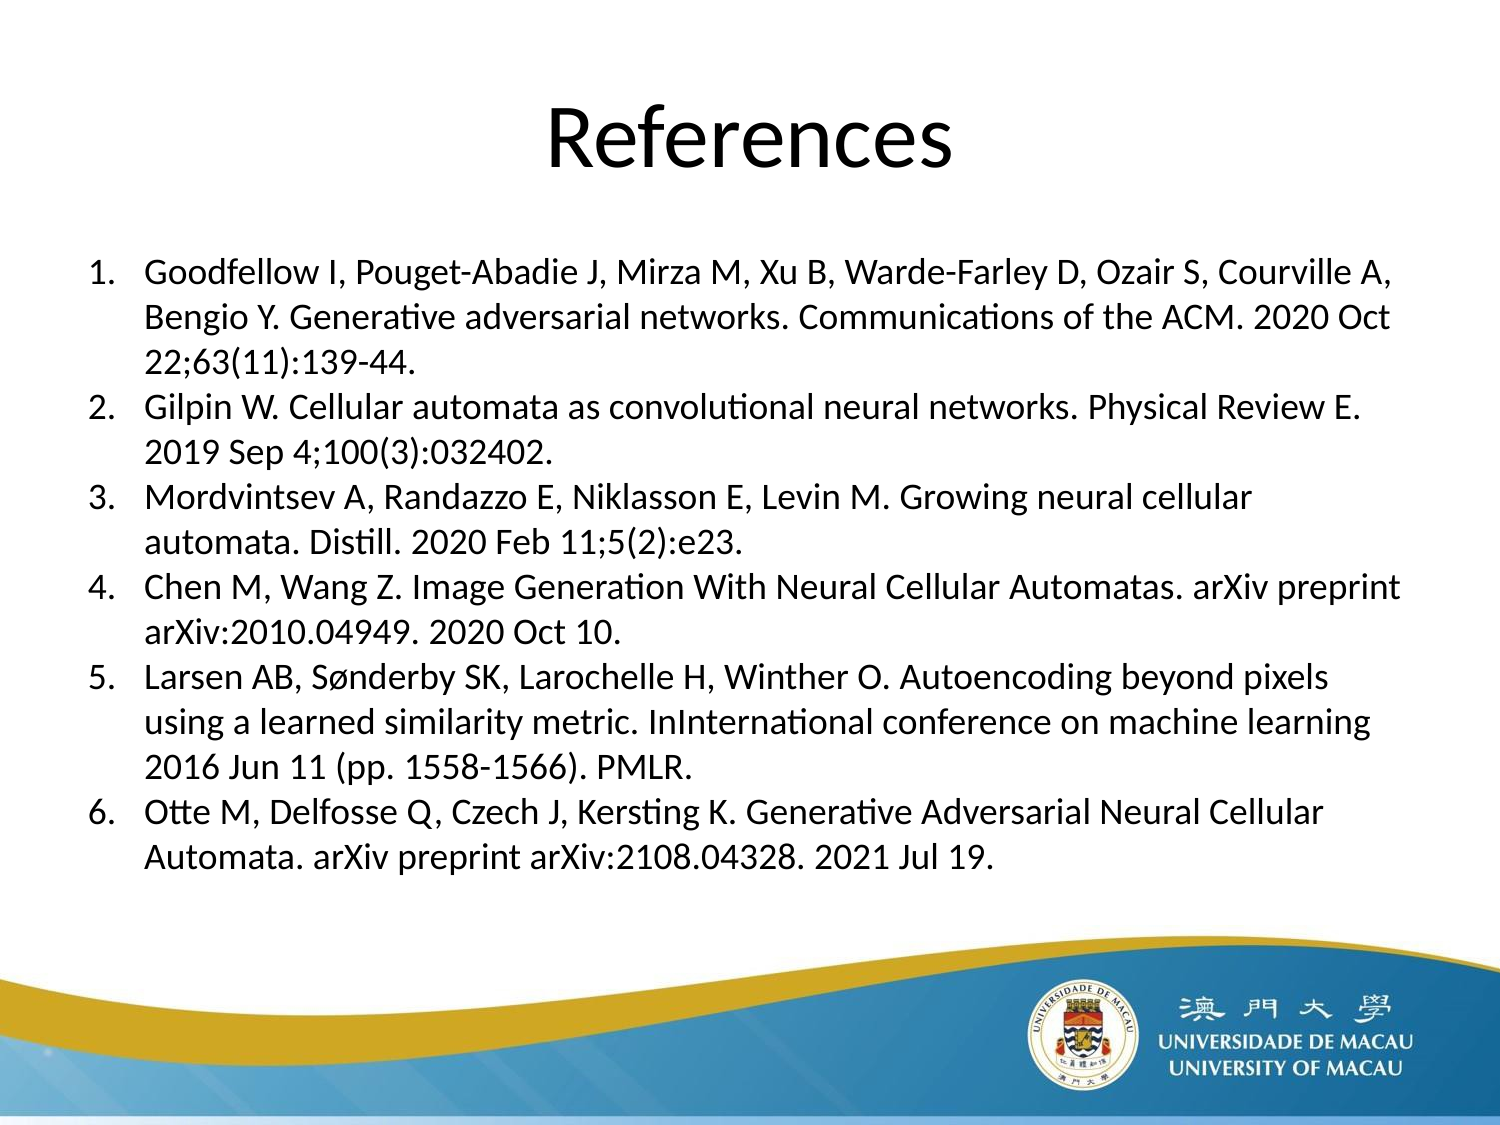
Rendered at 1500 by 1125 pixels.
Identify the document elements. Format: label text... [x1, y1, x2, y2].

title References [436, 75, 1064, 187]
picture [0, 925, 1500, 1125]
list Goodfellow I, Pouget-Abadie J, Mirza M, Xu B, Warde-Farley D, Ozair S, Courville A, Bengio Y. Generative adversarial networks. Communications of the ACM. 2020 Oct 22;63(11):139-44. Gilpin W. Cellular automata as convolutional neural networks. Physical Review E. 2019 Sep 4;100(3):032402. Mordvintsev A, Randazzo E, Niklasson E, Levin M. Growing neural cellular automata. Distill. 2020 Feb 11;5(2):e23. Chen M, Wang Z. Image Generation With Neural Cellular Automatas. arXiv preprint arXiv:2010.04949. 2020 Oct 10. Larsen AB, Sønderby SK, Larochelle H, Winther O. Autoencoding beyond pixels using a learned similarity metric. InInternational conference on machine learning 2016 Jun 11 (pp. 1558-1566). PMLR. Otte M, Delfosse Q, Czech J, Kersting K. Generative Adversarial Neural Cellular Automata. arXiv preprint arXiv:2108.04328. 2021 Jul 19. [87, 247, 1413, 884]
